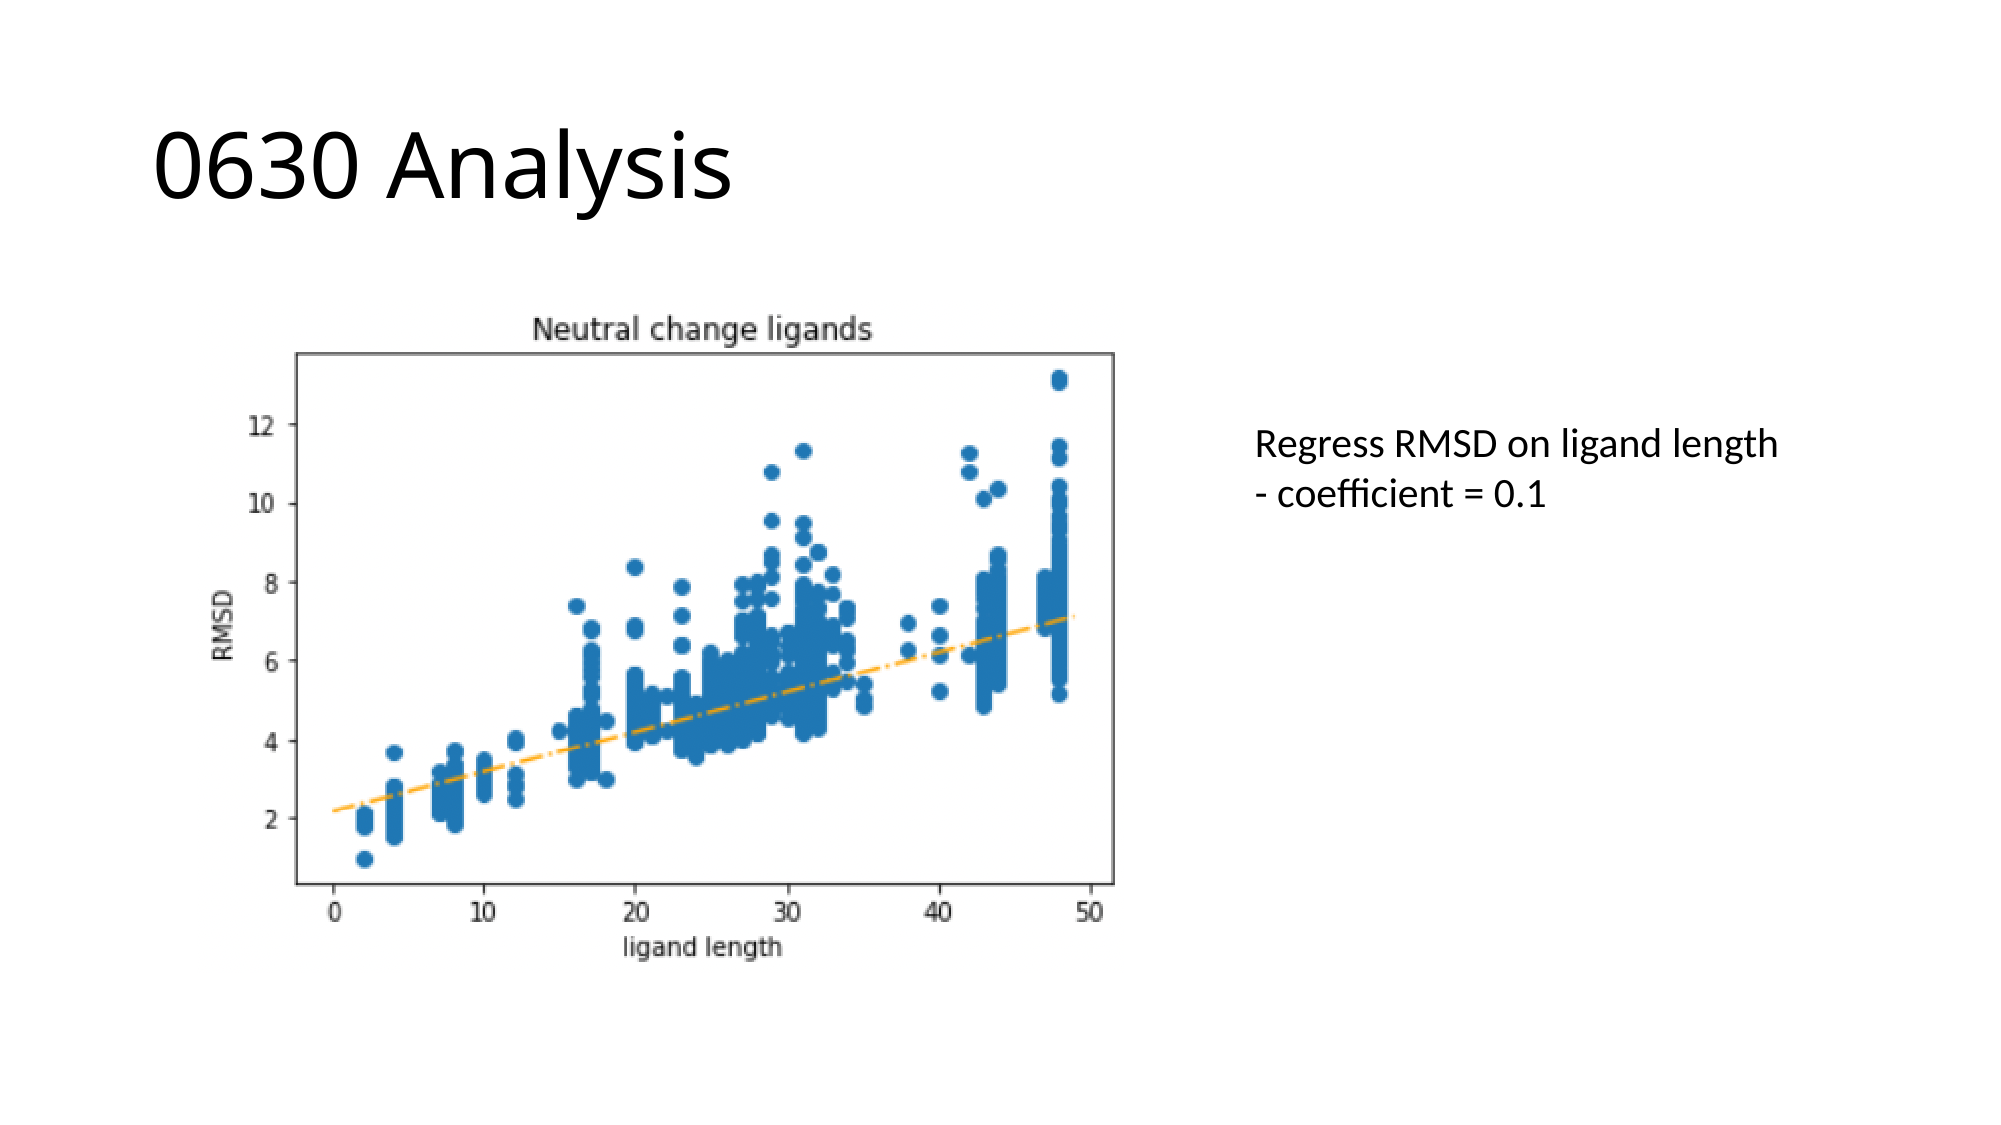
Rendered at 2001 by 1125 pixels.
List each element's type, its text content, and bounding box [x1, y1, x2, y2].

title 0630 Analysis [137, 59, 1863, 278]
picture [197, 300, 1124, 973]
text_box Regress RMSD on ligand length - coefficient = 0.1 [1240, 408, 1863, 523]
